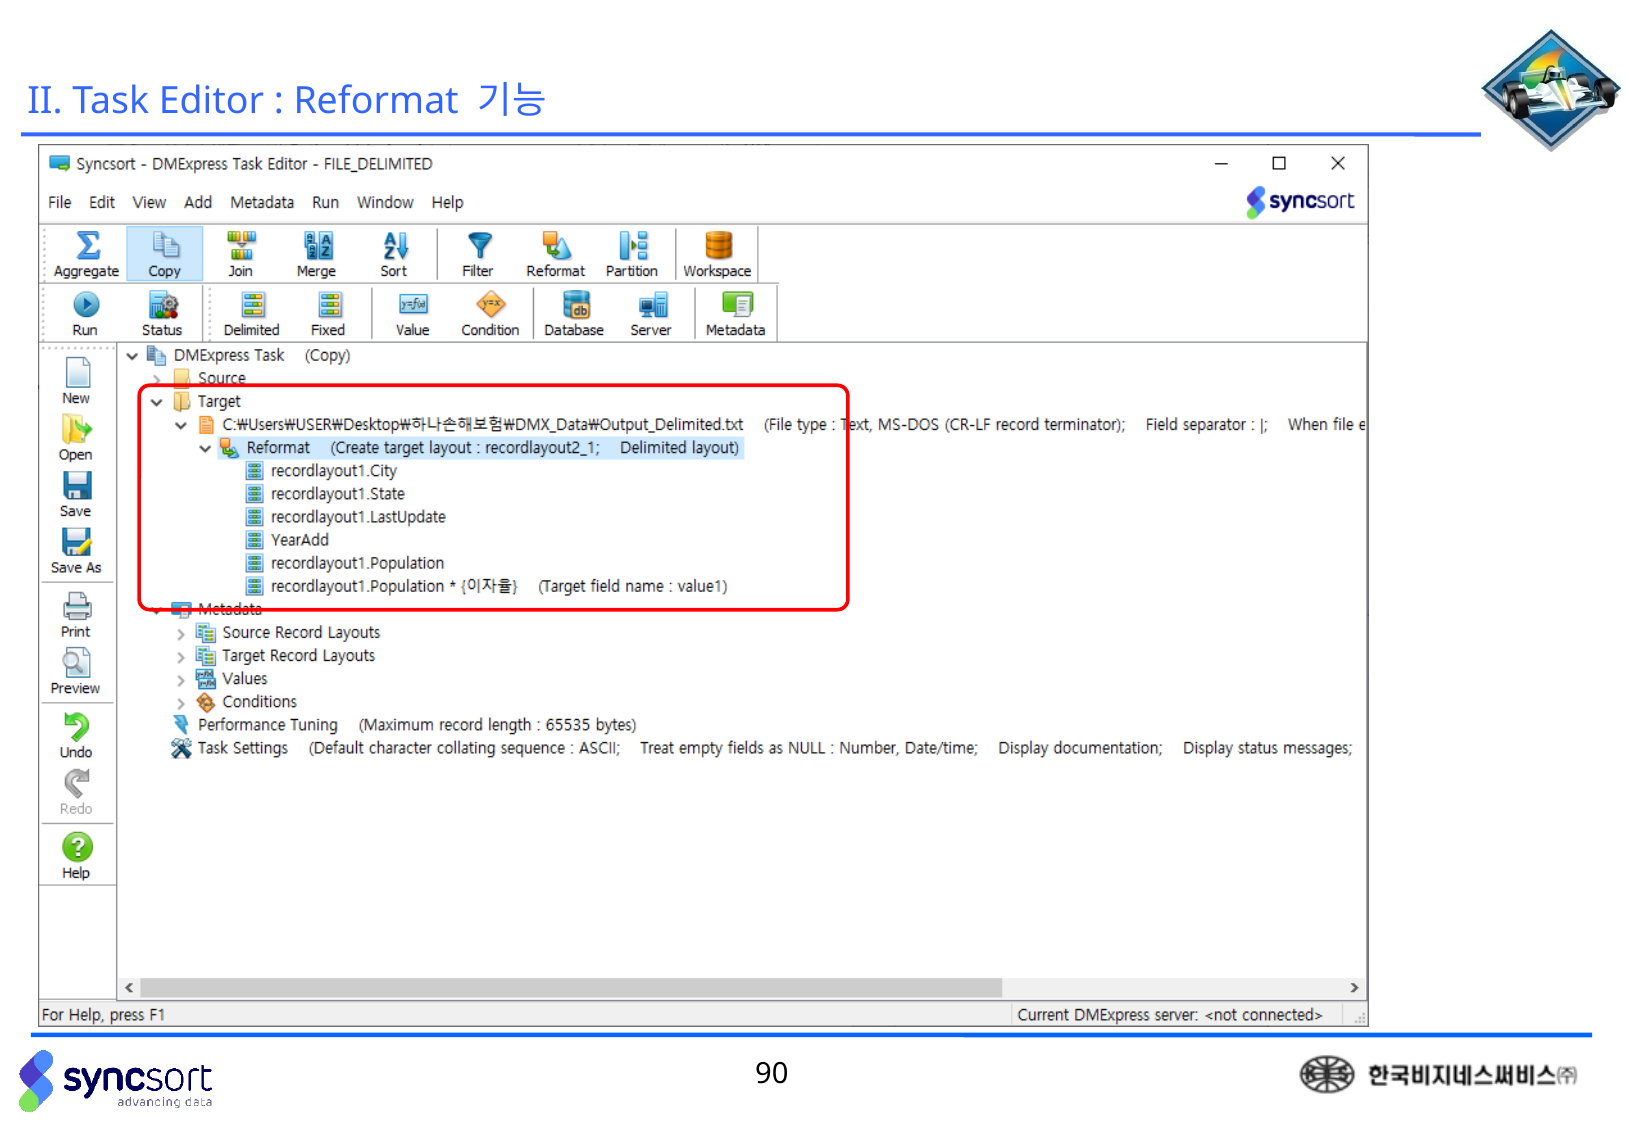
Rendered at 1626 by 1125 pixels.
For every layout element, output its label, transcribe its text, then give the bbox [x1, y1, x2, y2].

picture [1281, 1046, 1593, 1105]
picture [1481, 29, 1621, 153]
text_box II. Task Editor : Reformat 기능 [12, 73, 1394, 124]
picture [37, 144, 1369, 1027]
picture [19, 1050, 212, 1112]
